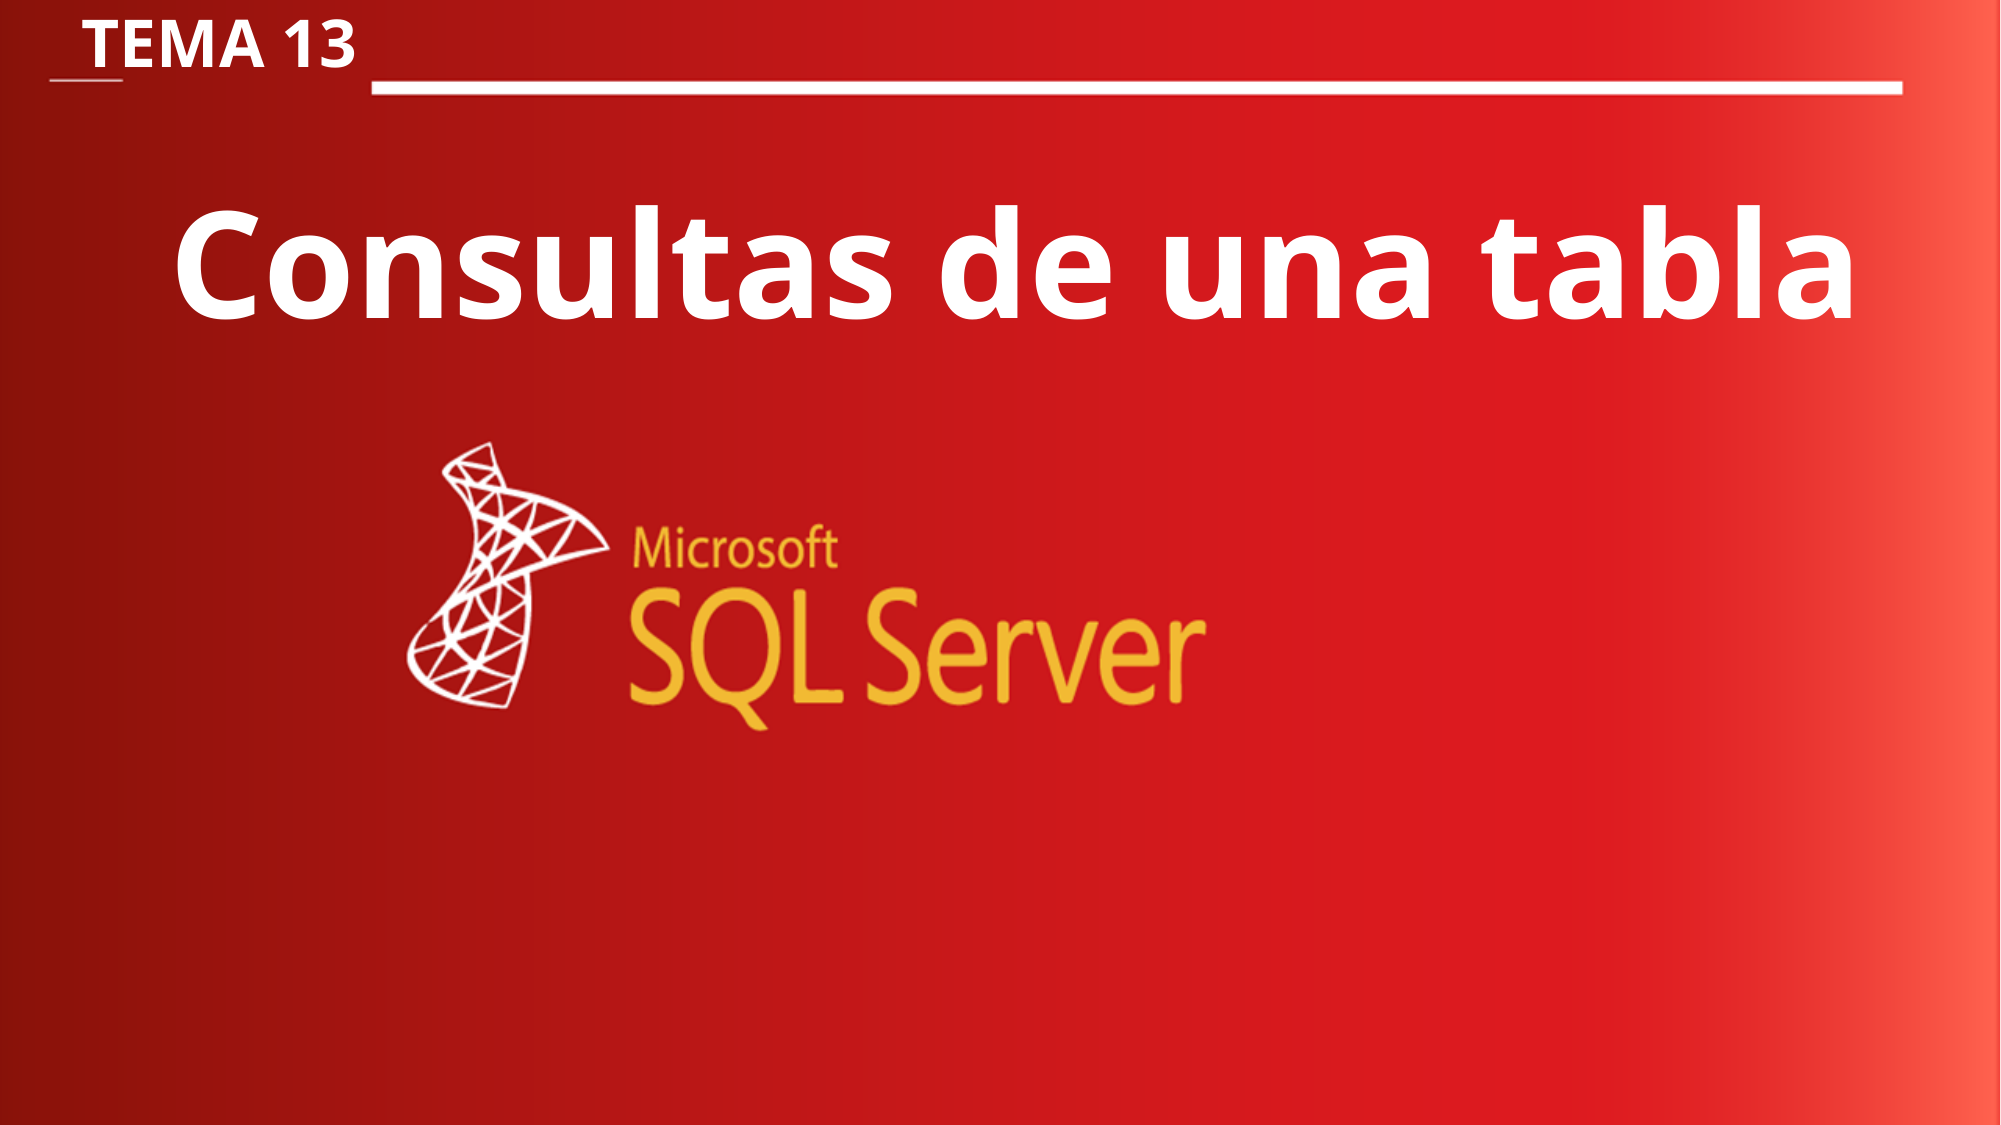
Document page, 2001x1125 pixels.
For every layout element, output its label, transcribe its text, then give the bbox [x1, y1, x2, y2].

text_box TEMA 13 Consultas de una tabla [66, 2, 1966, 362]
picture [0, 0, 2001, 1125]
